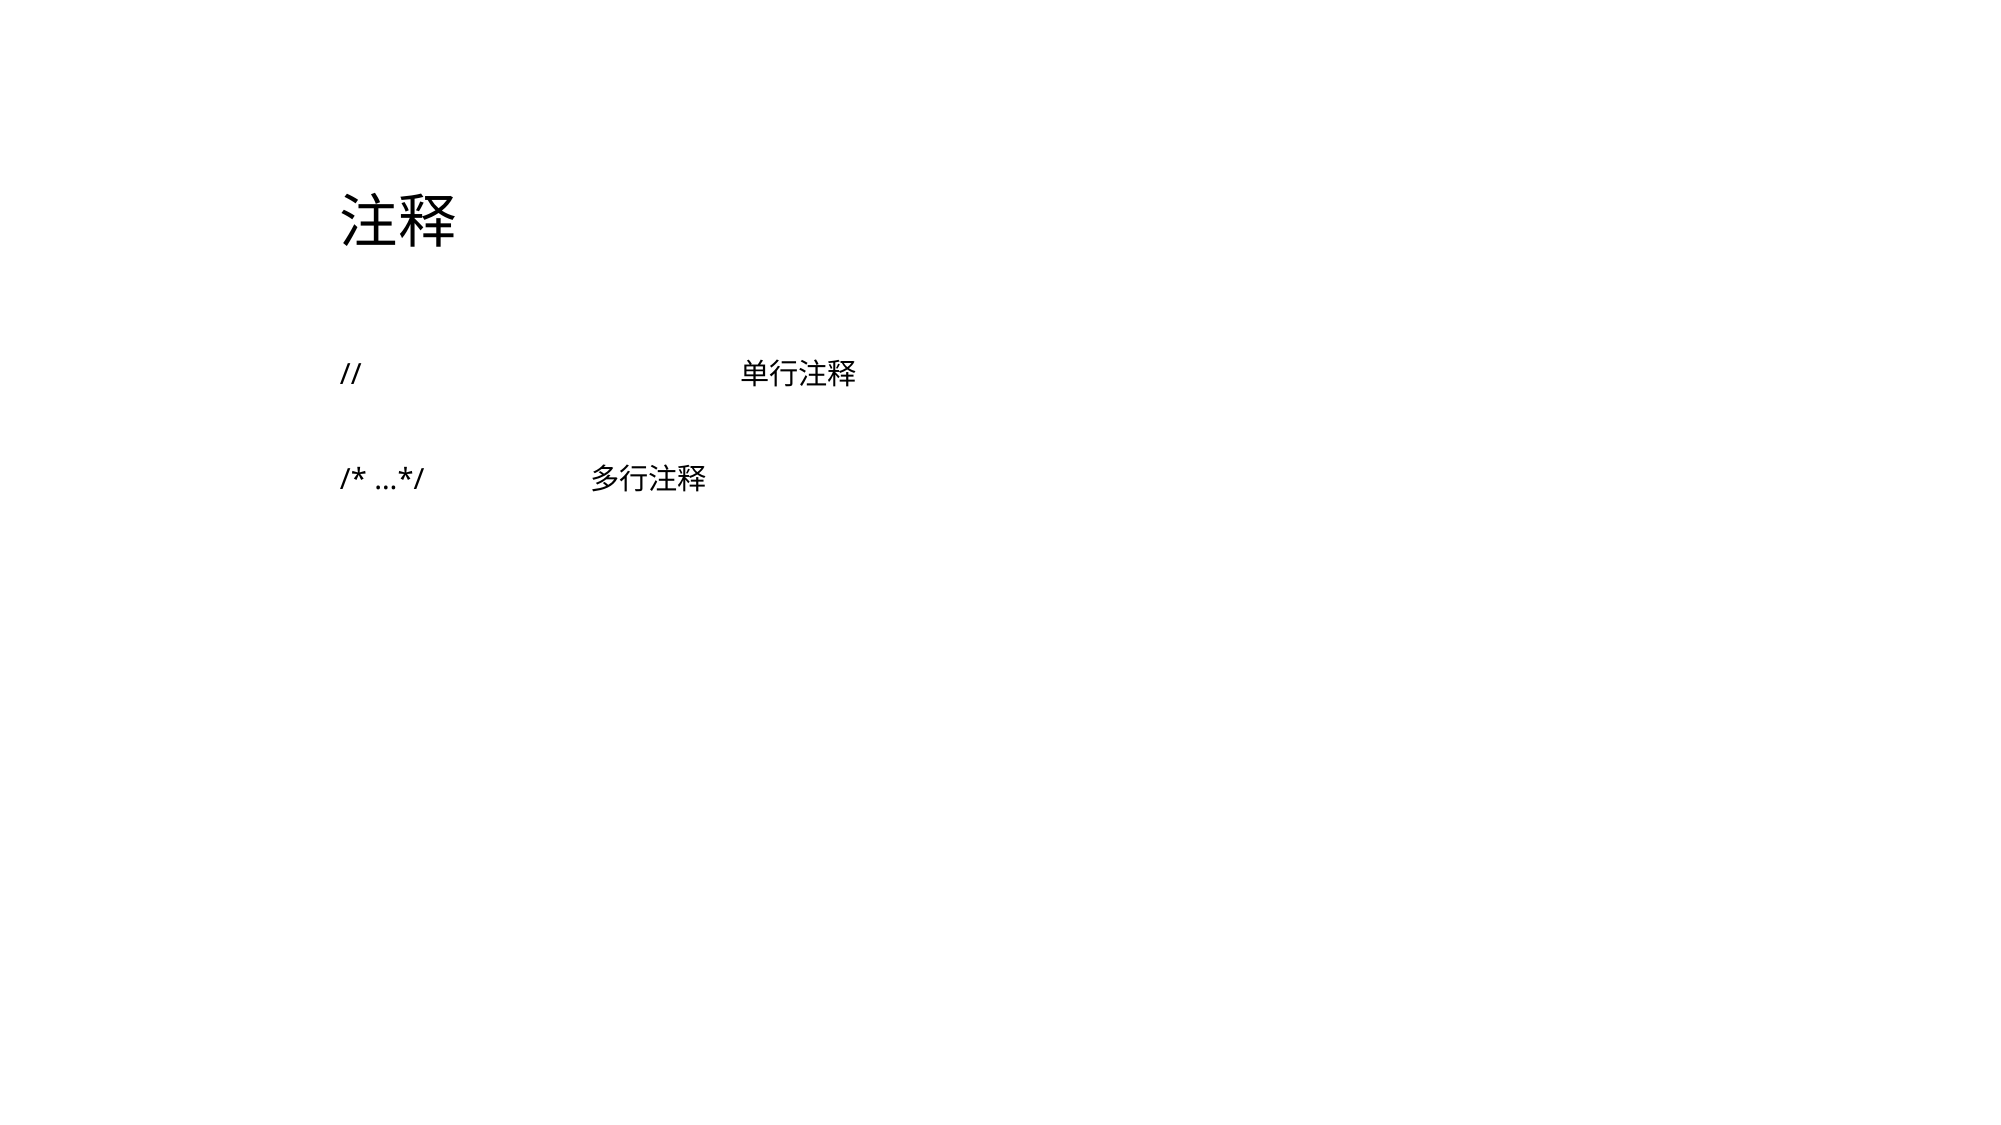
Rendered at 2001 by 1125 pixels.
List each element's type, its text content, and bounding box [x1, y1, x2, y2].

list 注释 // 单行注释 /* …*/ 多行注释 [324, 184, 1675, 953]
